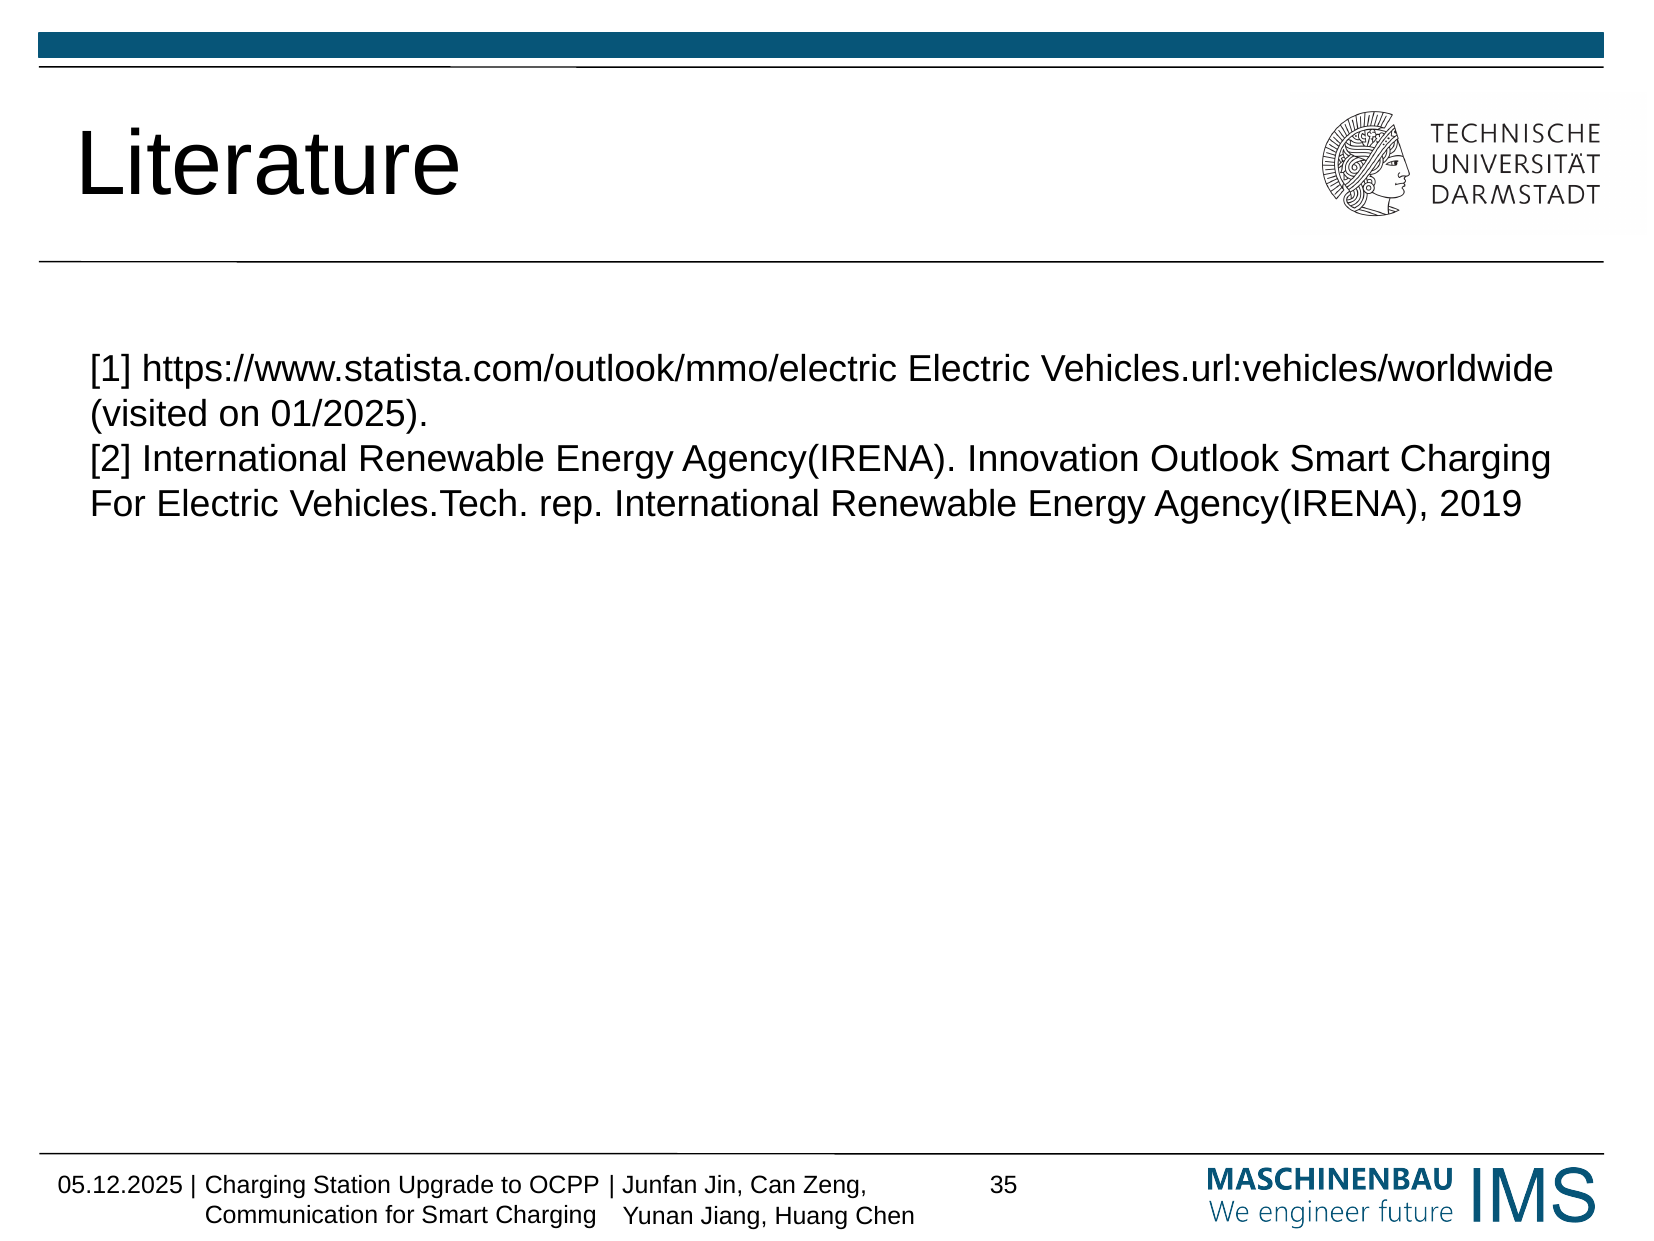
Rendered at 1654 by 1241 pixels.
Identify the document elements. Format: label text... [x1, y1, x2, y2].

picture [1335, 1167, 1343, 1180]
picture [1375, 1167, 1383, 1179]
picture [1301, 1167, 1309, 1176]
title Literature [74, 90, 1275, 240]
picture [1439, 1167, 1447, 1185]
text_box [1] https://www.statista.com/outlook/mmo/electric Electric Vehicles.url:vehicles/worldwide (visited on 01/2025). [2] International Renewable Energy Agency(IRENA). Innovation Outlook Smart Charging For Electric Vehicles.Tech. rep. International Renewable Energy Agency(IRENA), 2019 [74, 336, 1591, 532]
picture [1562, 1167, 1595, 1201]
picture [1208, 1167, 1595, 1230]
picture [1216, 1167, 1225, 1181]
picture [1286, 88, 1651, 239]
